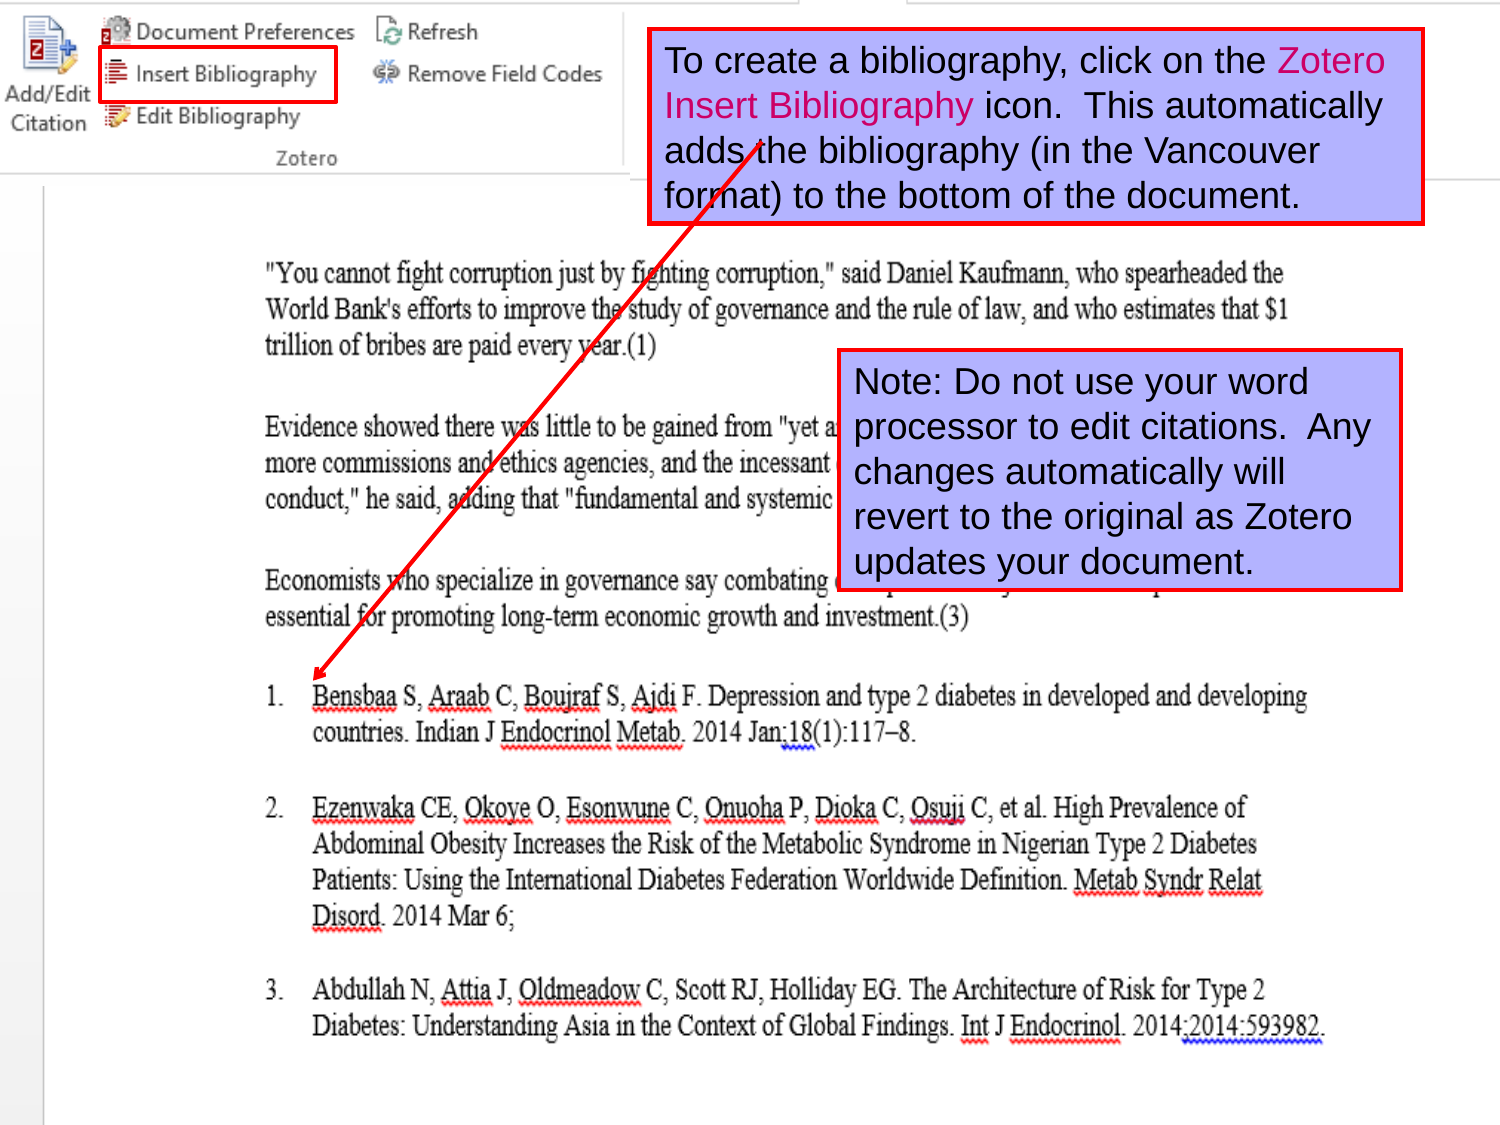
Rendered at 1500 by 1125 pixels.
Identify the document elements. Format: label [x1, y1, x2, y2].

picture [0, 0, 1500, 1125]
text_box [312, 141, 763, 681]
